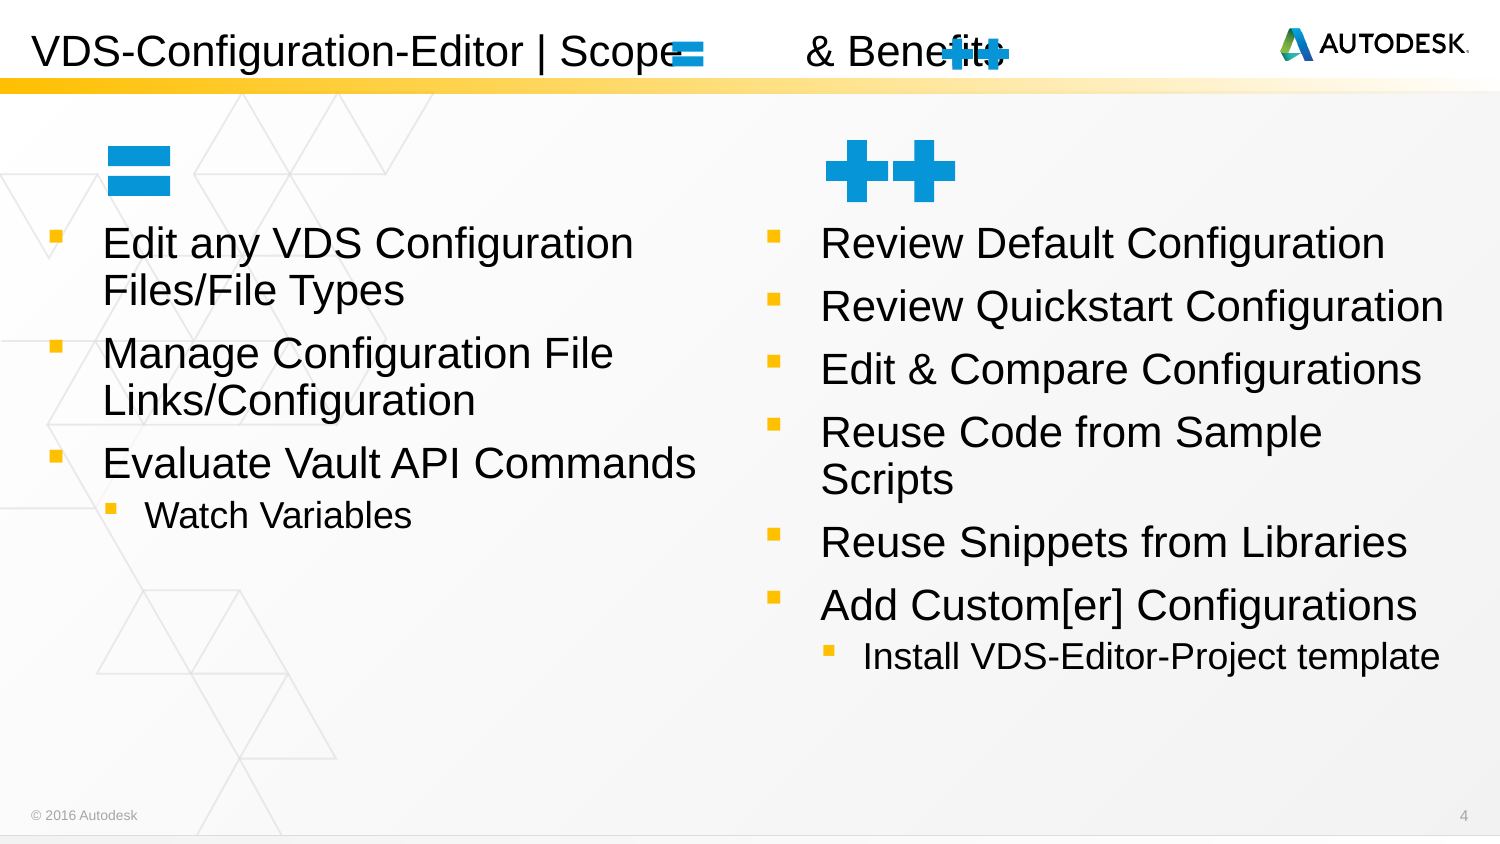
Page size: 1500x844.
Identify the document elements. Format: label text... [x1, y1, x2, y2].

text_box [892, 139, 956, 203]
list VDS-Configuration-Editor | Scope & Benefits [31, 10, 1263, 79]
text_box [107, 175, 171, 197]
text_box [825, 139, 889, 203]
text_box [977, 37, 1010, 71]
text_box [671, 41, 704, 53]
picture [1280, 28, 1469, 61]
text_box [671, 55, 704, 67]
list Edit any VDS Configuration Files/File Types Manage Configuration File Links/Configuration Evaluate Vault API Commands Watch Variables [31, 213, 749, 790]
list Review Default Configuration Review Quickstart Configuration Edit & Compare Configurations Reuse Code from Sample Scripts Reuse Snippets from Libraries Add Custom[er] Configurations Install VDS-Editor-Project template [749, 213, 1468, 790]
text_box [107, 145, 171, 167]
text_box [941, 37, 974, 71]
